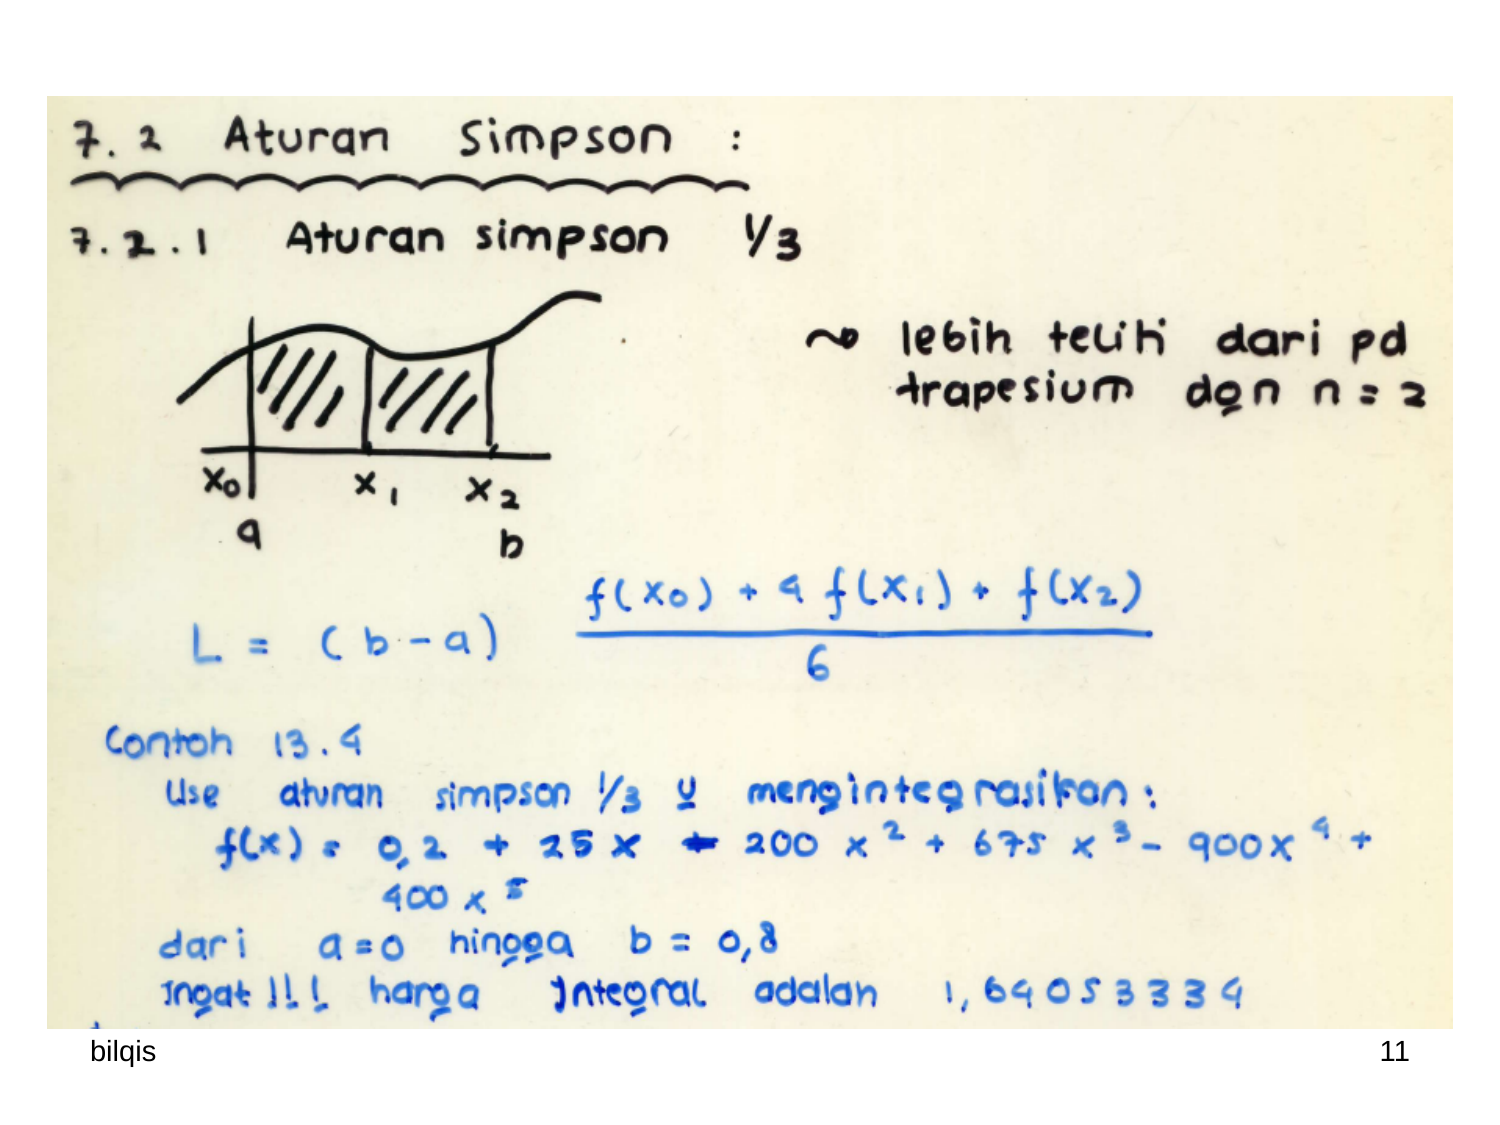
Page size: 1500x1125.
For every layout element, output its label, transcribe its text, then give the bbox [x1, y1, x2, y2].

slide_number bilqis [74, 1036, 426, 1103]
slide_number 11 [1074, 1036, 1426, 1103]
picture [47, 95, 1453, 1030]
